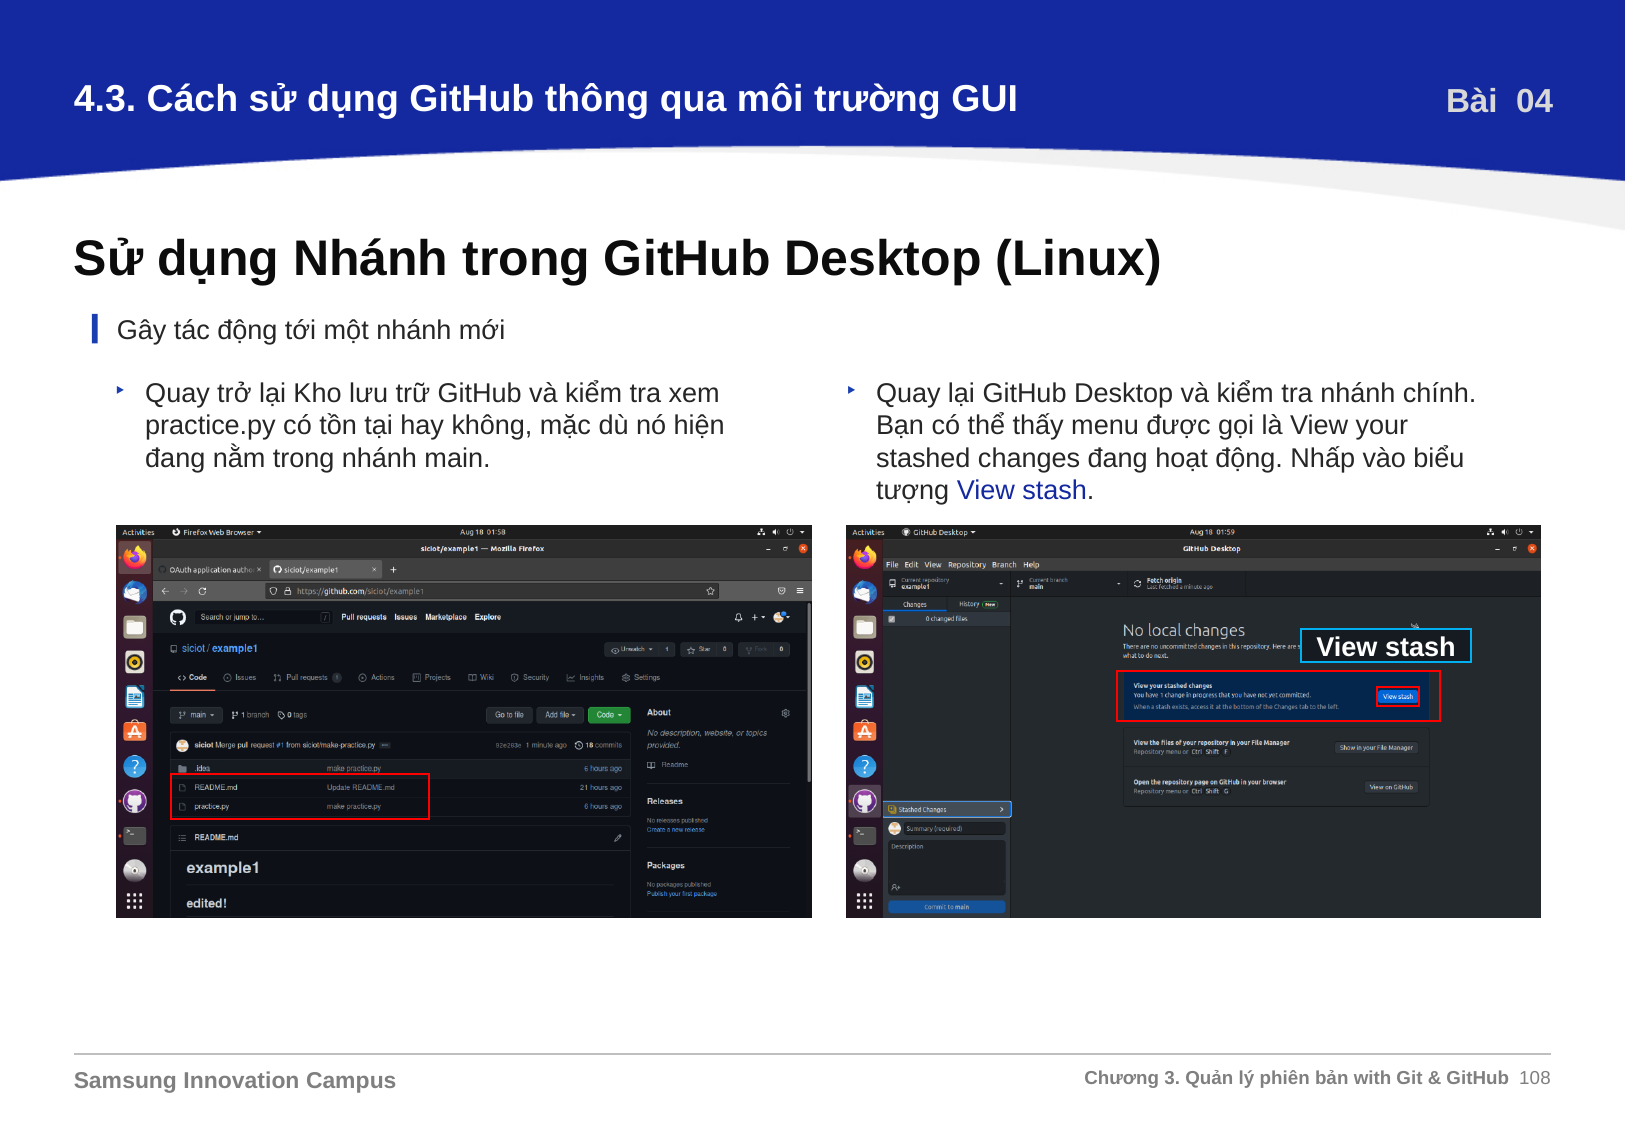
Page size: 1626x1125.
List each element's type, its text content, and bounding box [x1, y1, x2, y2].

text_box Sử dụng Nhánh trong GitHub Desktop (Linux) [73, 225, 1552, 286]
text_box Quay trở lại Kho lưu trữ GitHub và kiểm tra xem practice.py có tồn tại hay không, mặc dù nó hiện đang nằm trong nhánh main. [115, 363, 787, 485]
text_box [91, 311, 1533, 346]
text_box Quay lại GitHub Desktop và kiểm tra nhánh chính. Bạn có thể thấy menu được gọi là View your stashed changes đang hoạt động. Nhấp vào biểu tượng View stash. [846, 363, 1533, 517]
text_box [73, 73, 1554, 120]
picture [0, 0, 1625, 1125]
